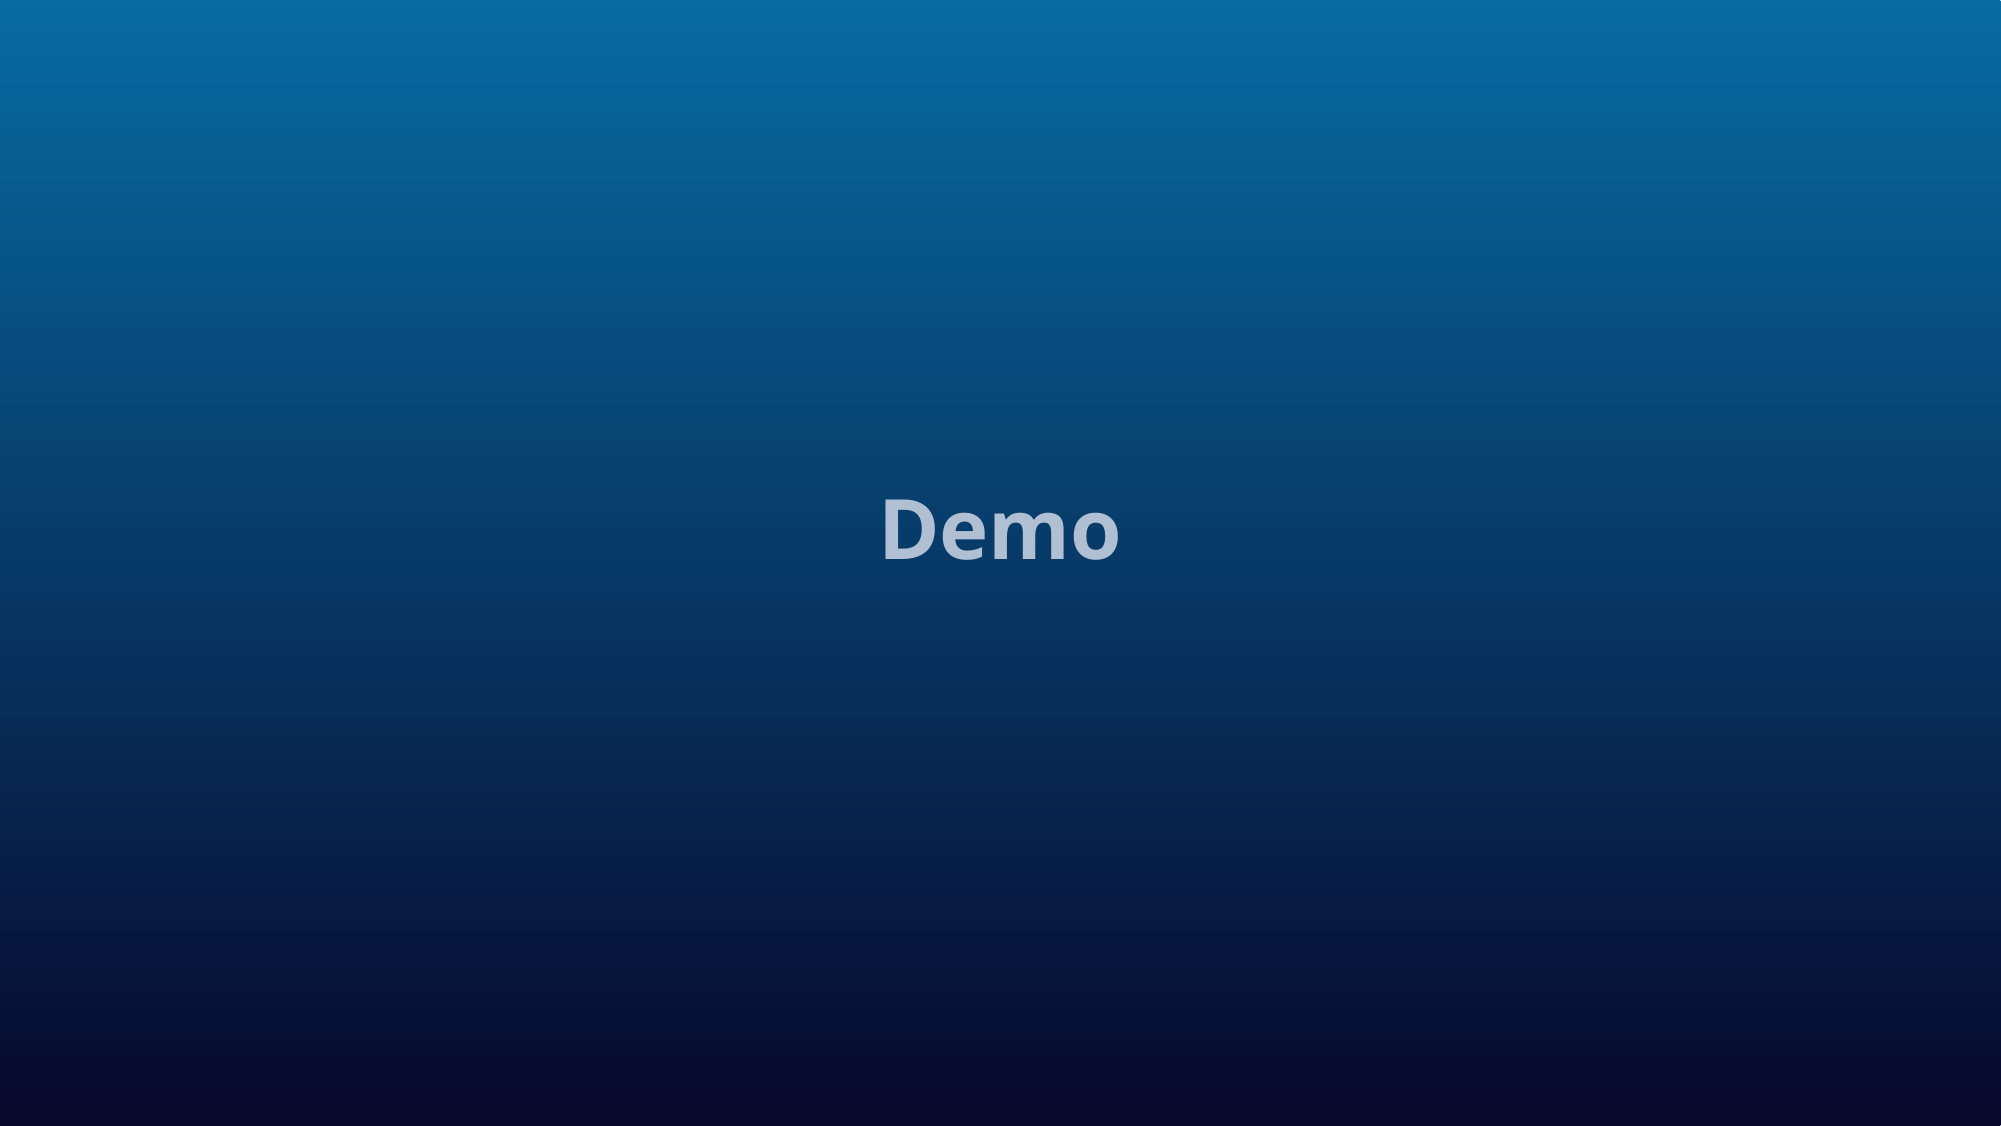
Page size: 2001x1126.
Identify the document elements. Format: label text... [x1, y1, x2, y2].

list Demo [772, 467, 1228, 587]
